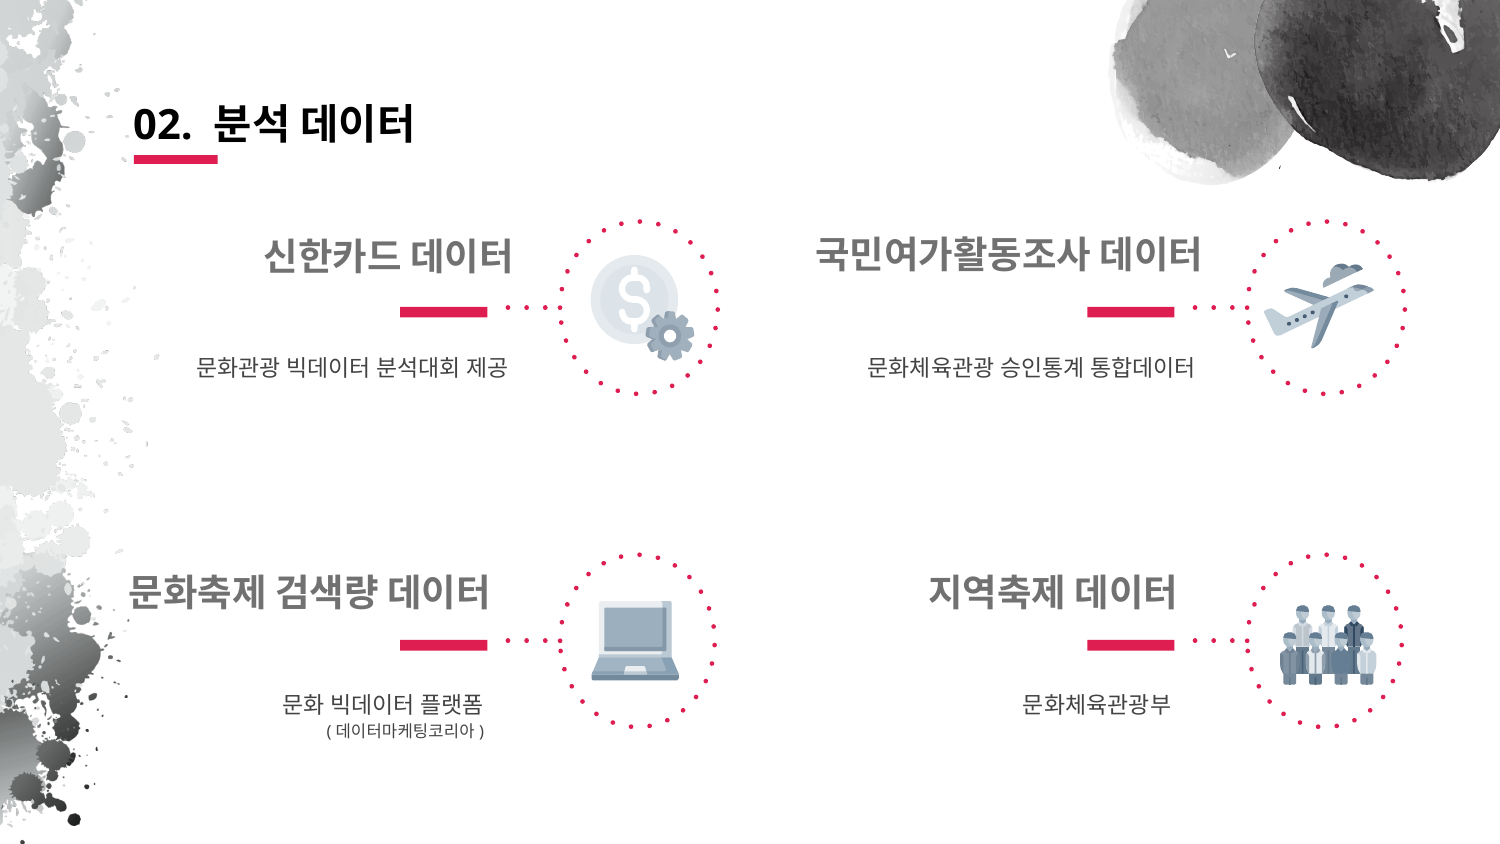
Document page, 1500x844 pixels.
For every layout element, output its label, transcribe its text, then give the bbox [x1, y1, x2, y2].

title 02. 분석 데이터 [118, 90, 1382, 156]
text_box [560, 221, 718, 394]
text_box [585, 254, 695, 361]
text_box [1279, 605, 1377, 686]
subtitle 문화 빅데이터 플랫폼 (데이터마케팅코리아) [0, 671, 500, 737]
text_box [400, 645, 488, 651]
title 문화축제 검색량 데이터 [78, 538, 506, 645]
picture [0, 0, 248, 671]
picture [0, 737, 163, 844]
picture [1083, 0, 1500, 213]
title 지역축제 데이터 [766, 538, 1194, 645]
text_box [560, 554, 715, 728]
text_box [1247, 554, 1402, 728]
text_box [591, 601, 680, 681]
title 국민여가활동조사 데이터 [703, 201, 1219, 307]
text_box [1087, 645, 1175, 651]
subtitle 문화체육관광부 [768, 671, 1187, 737]
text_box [1267, 274, 1377, 341]
text_box [1087, 307, 1175, 318]
subtitle 문화관광 빅데이터 분석대회 제공 [106, 334, 525, 400]
text_box [400, 306, 488, 318]
text_box [1247, 221, 1405, 394]
subtitle 문화체육관광 승인통계 통합데이터 [717, 334, 1212, 400]
title 신한카드 데이터 [101, 202, 529, 308]
